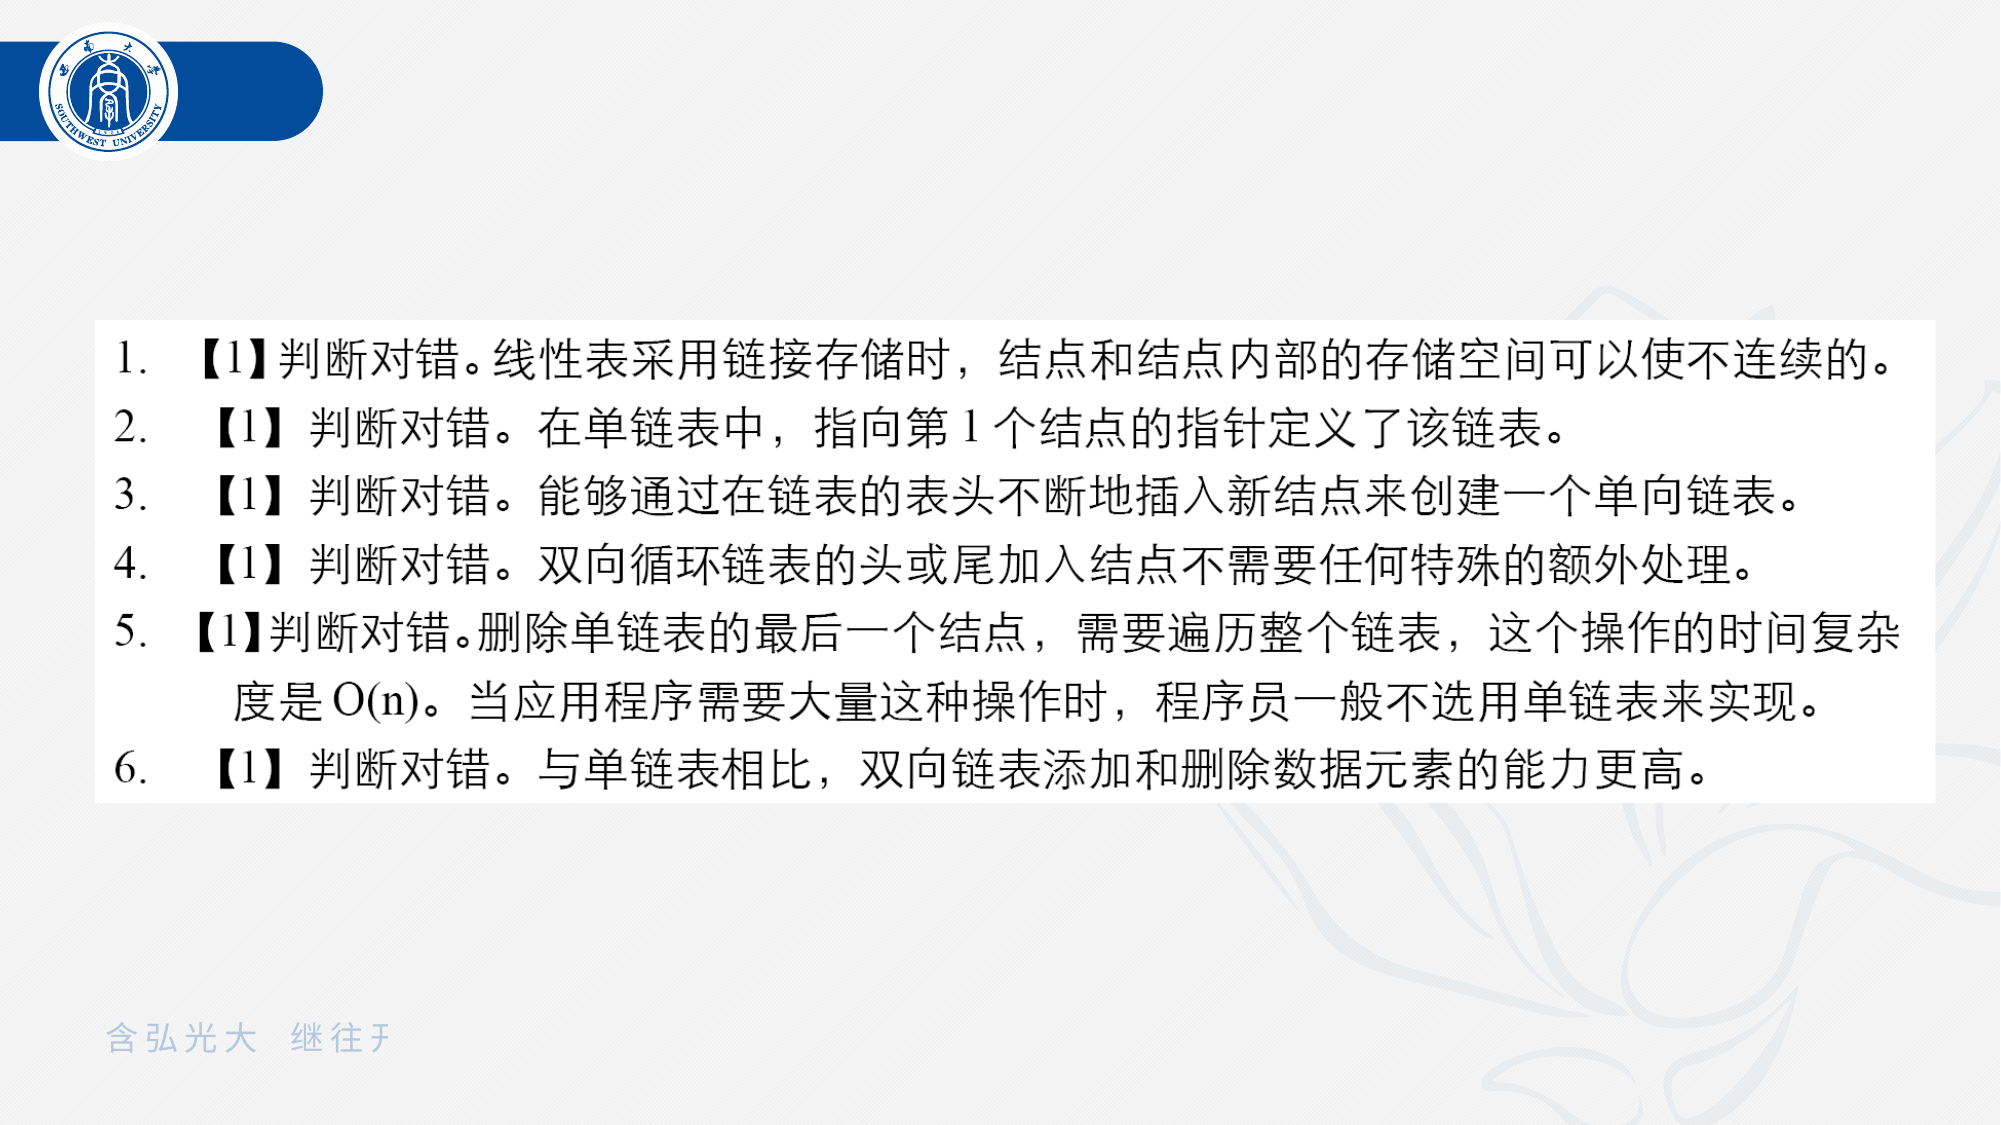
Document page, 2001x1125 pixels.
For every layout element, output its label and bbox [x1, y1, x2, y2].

picture [94, 320, 1936, 803]
